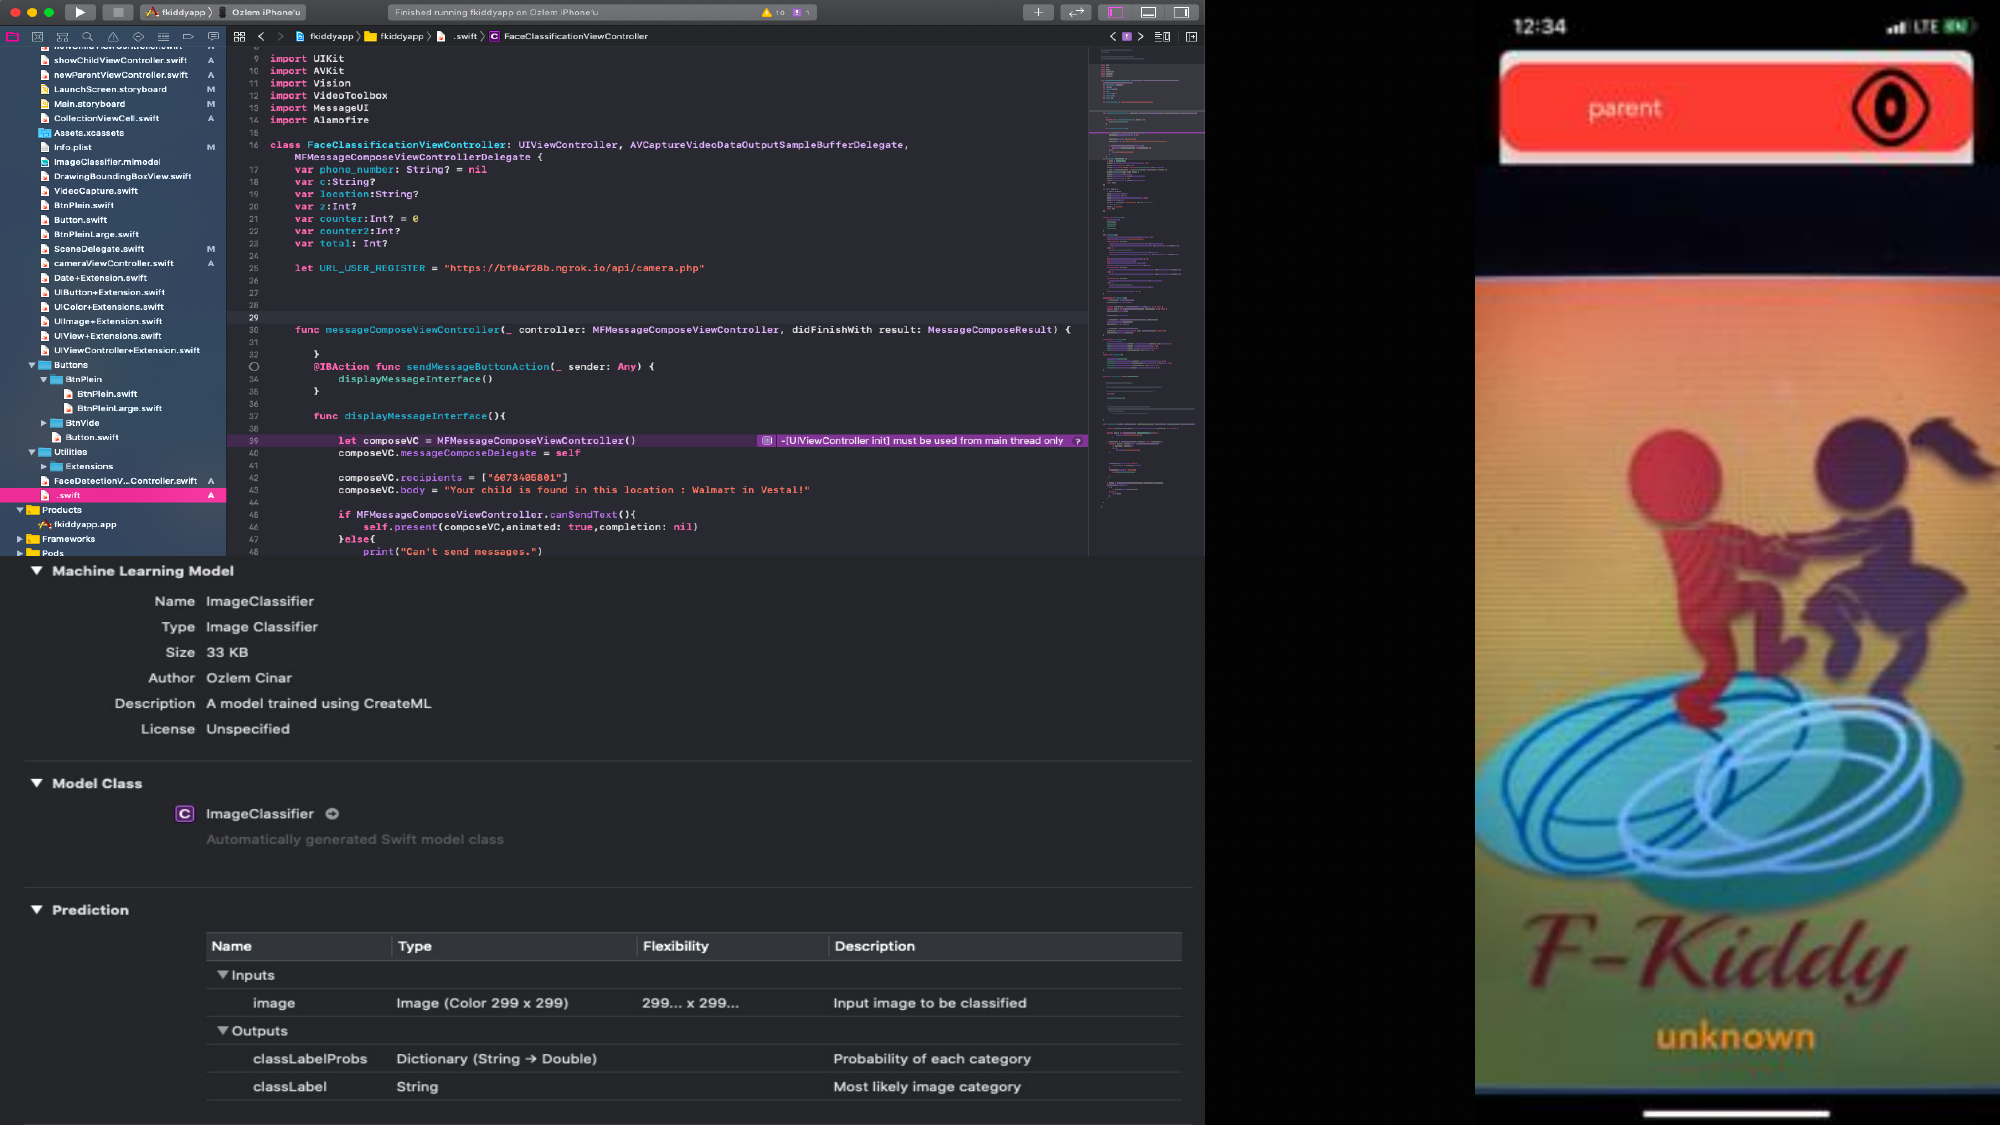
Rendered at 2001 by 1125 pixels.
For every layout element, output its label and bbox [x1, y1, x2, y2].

picture [1475, 0, 2000, 1125]
picture [0, 0, 1206, 1125]
